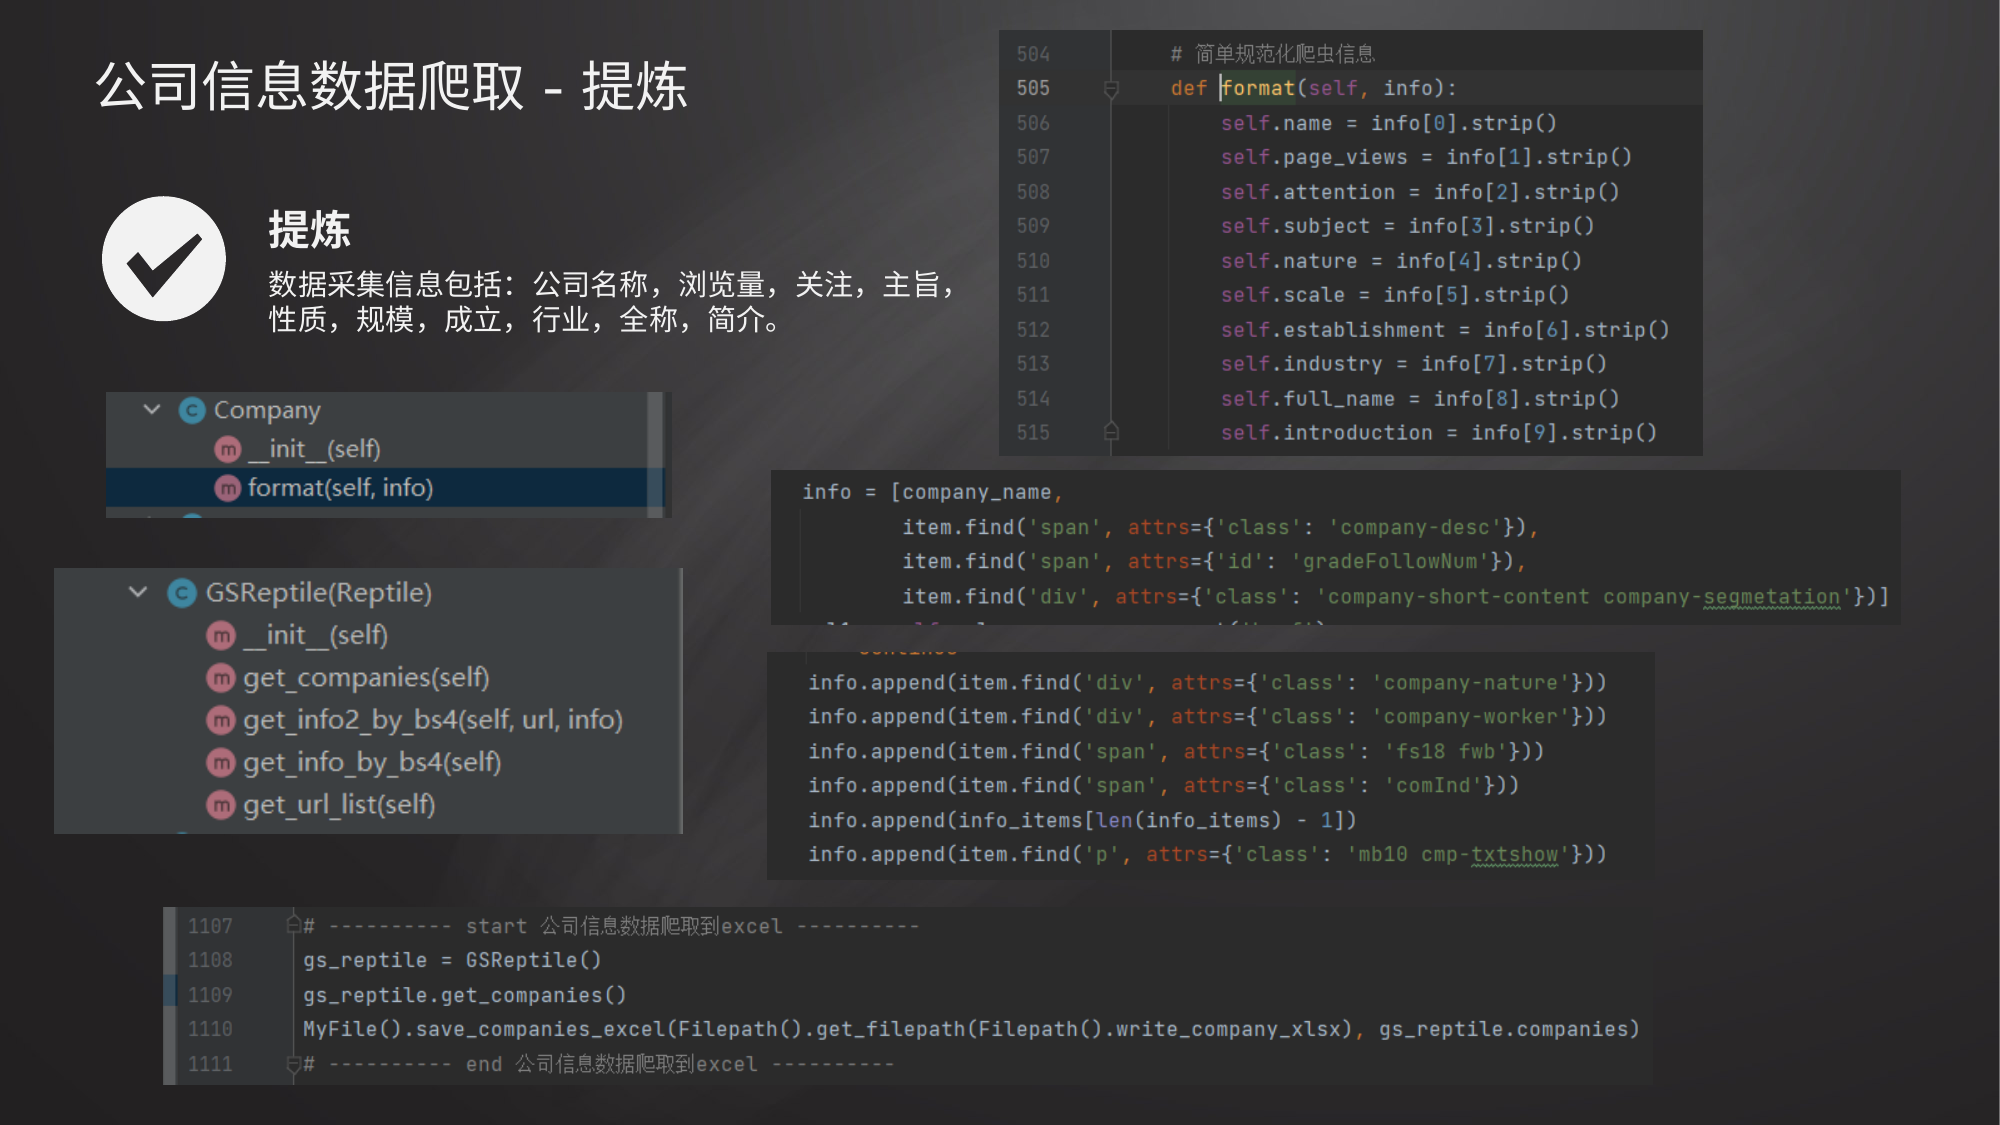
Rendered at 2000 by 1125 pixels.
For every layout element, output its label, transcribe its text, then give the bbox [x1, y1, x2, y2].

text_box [101, 195, 979, 346]
picture [0, 0, 2000, 1125]
title 公司信息数据爬取-提炼 [78, 45, 873, 126]
